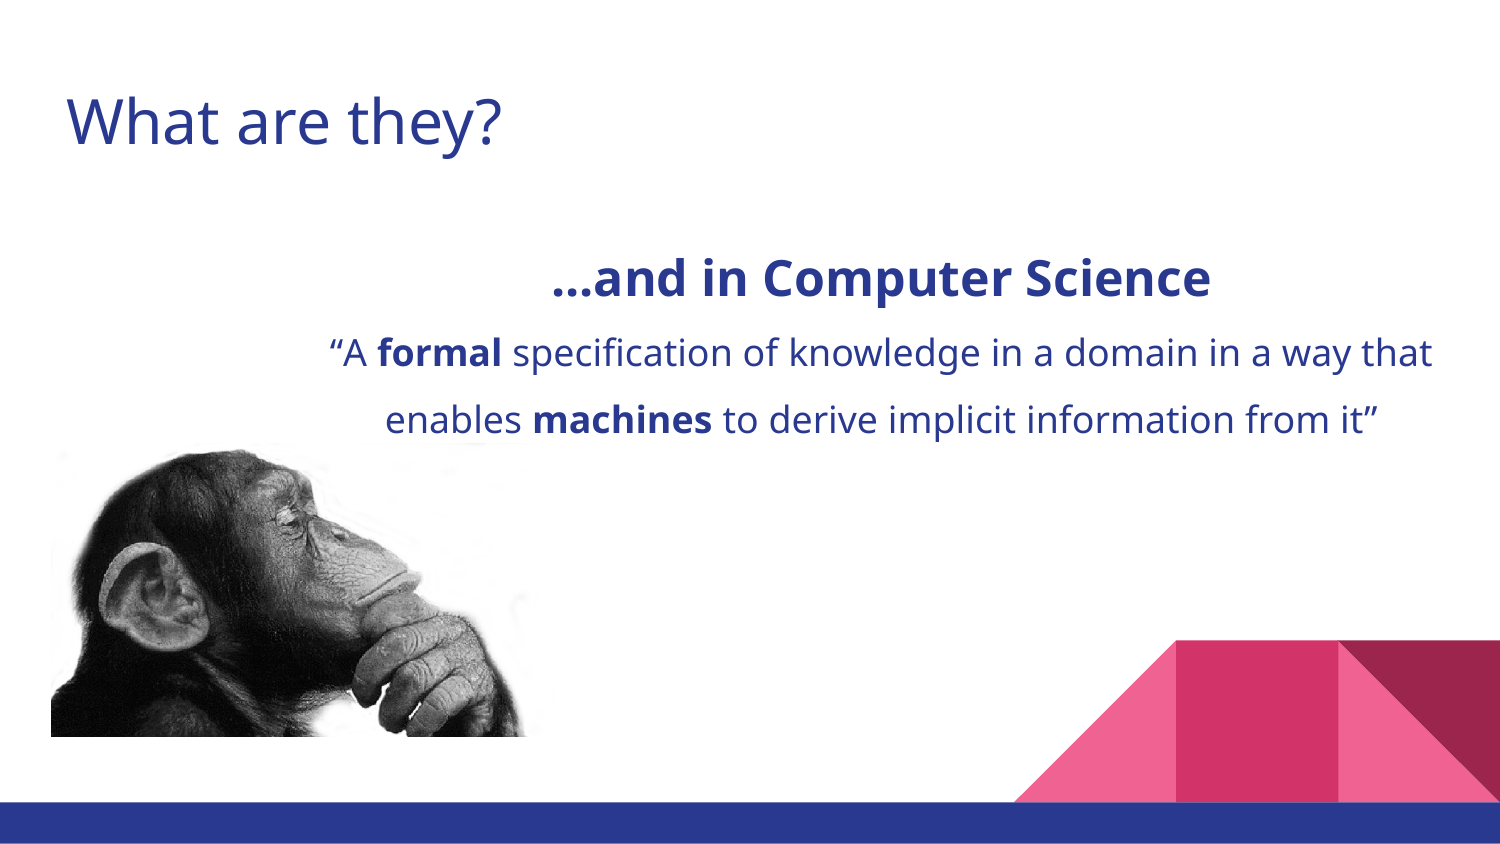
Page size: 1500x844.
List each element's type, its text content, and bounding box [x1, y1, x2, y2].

title What are they? [51, 67, 1449, 167]
picture [50, 443, 555, 738]
title ...and in Computer Science “A formal specification of knowledge in a domain in a way that enables machines to derive implicit information from it” [314, 201, 1449, 444]
